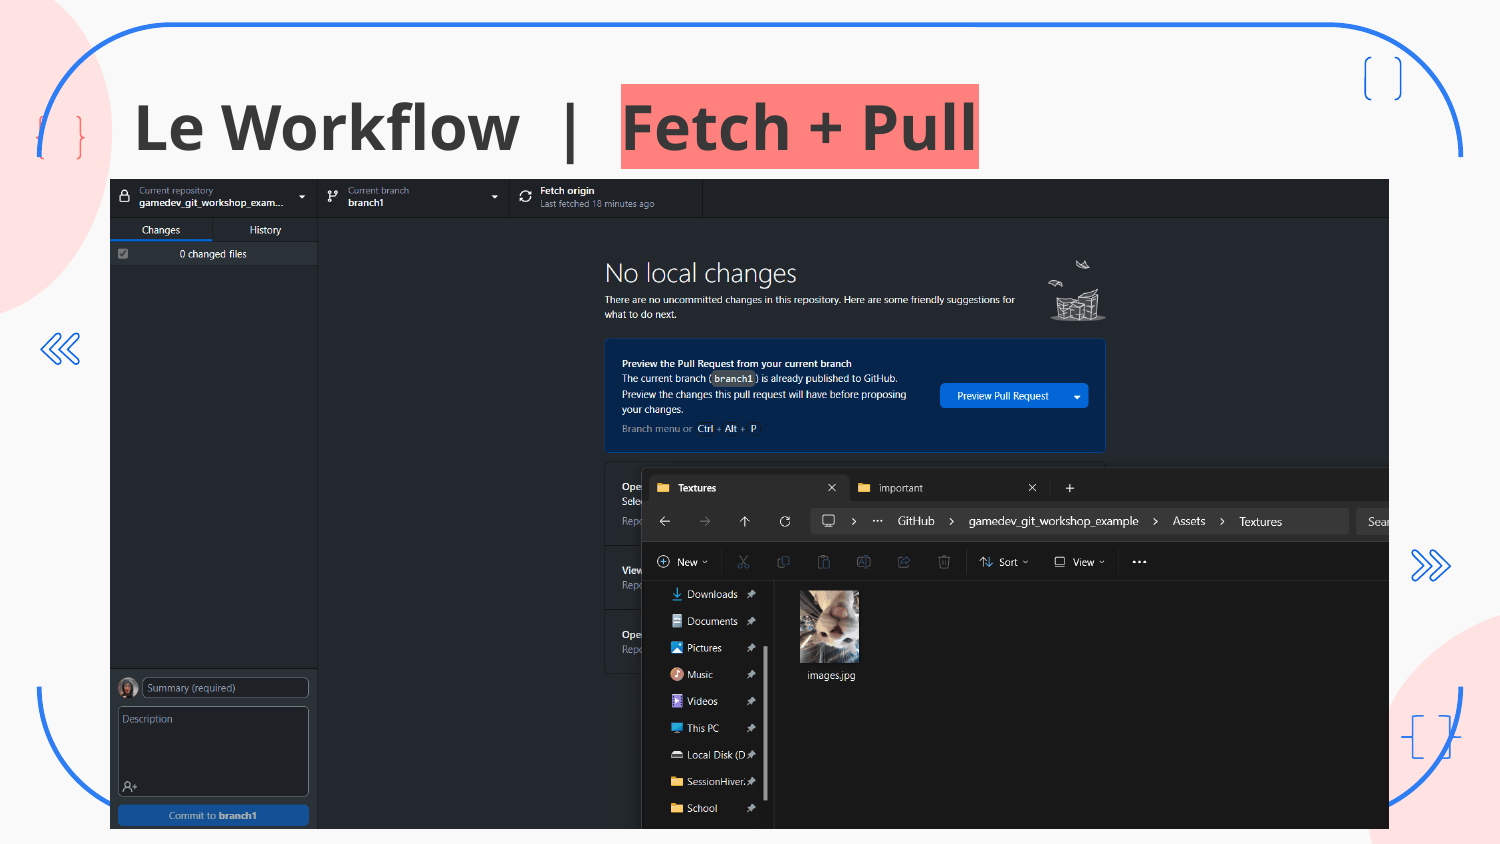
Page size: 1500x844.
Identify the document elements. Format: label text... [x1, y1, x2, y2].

title Le Workflow | Fetch + Pull [118, 72, 1382, 167]
picture [110, 179, 1390, 829]
